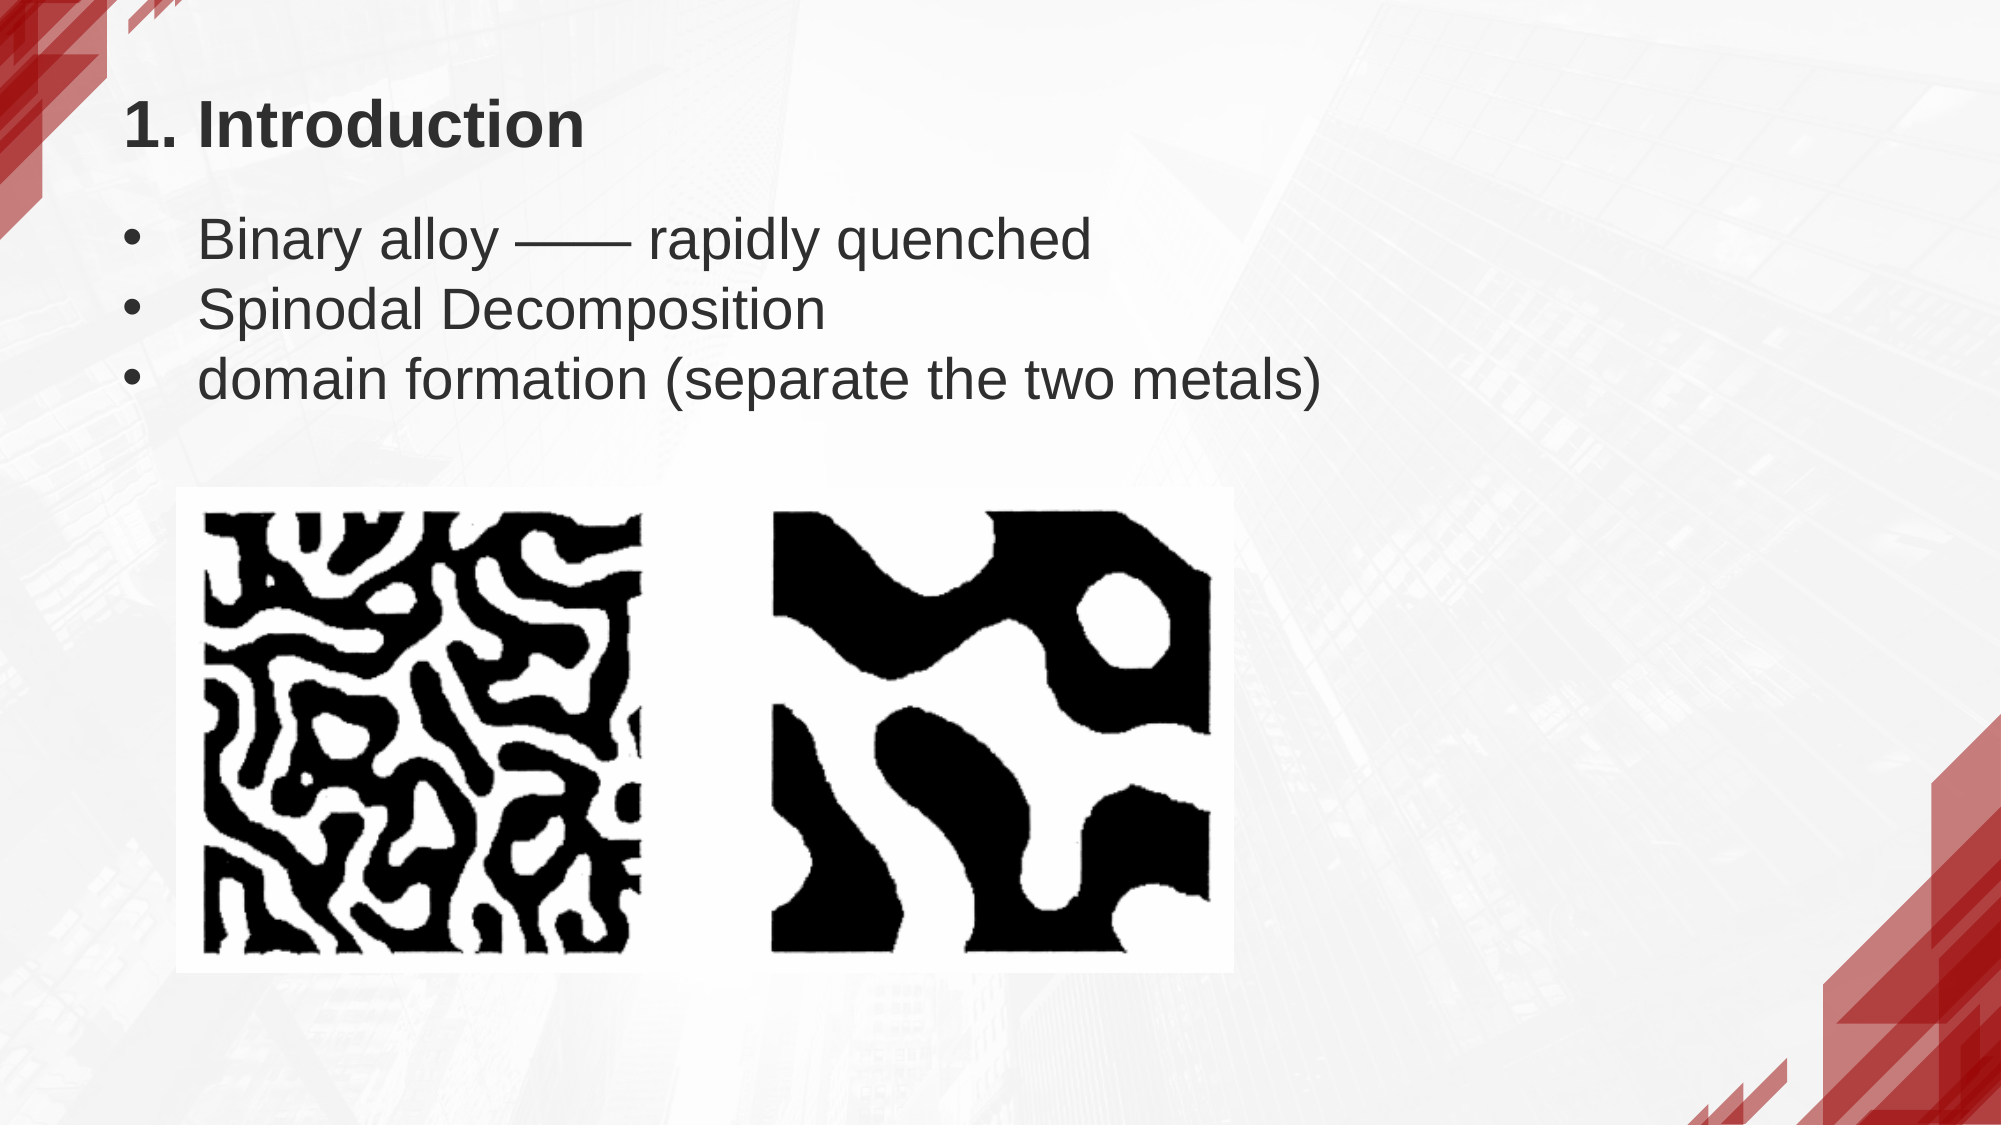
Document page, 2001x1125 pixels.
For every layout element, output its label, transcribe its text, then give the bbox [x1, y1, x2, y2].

picture [176, 487, 1234, 973]
slide_number [1452, 1056, 1890, 1092]
title 1. Introduction [108, 0, 1890, 169]
text_box Binary alloy —— rapidly quenched Spinodal Decomposition domain formation (separate the two metals) [108, 193, 1715, 674]
